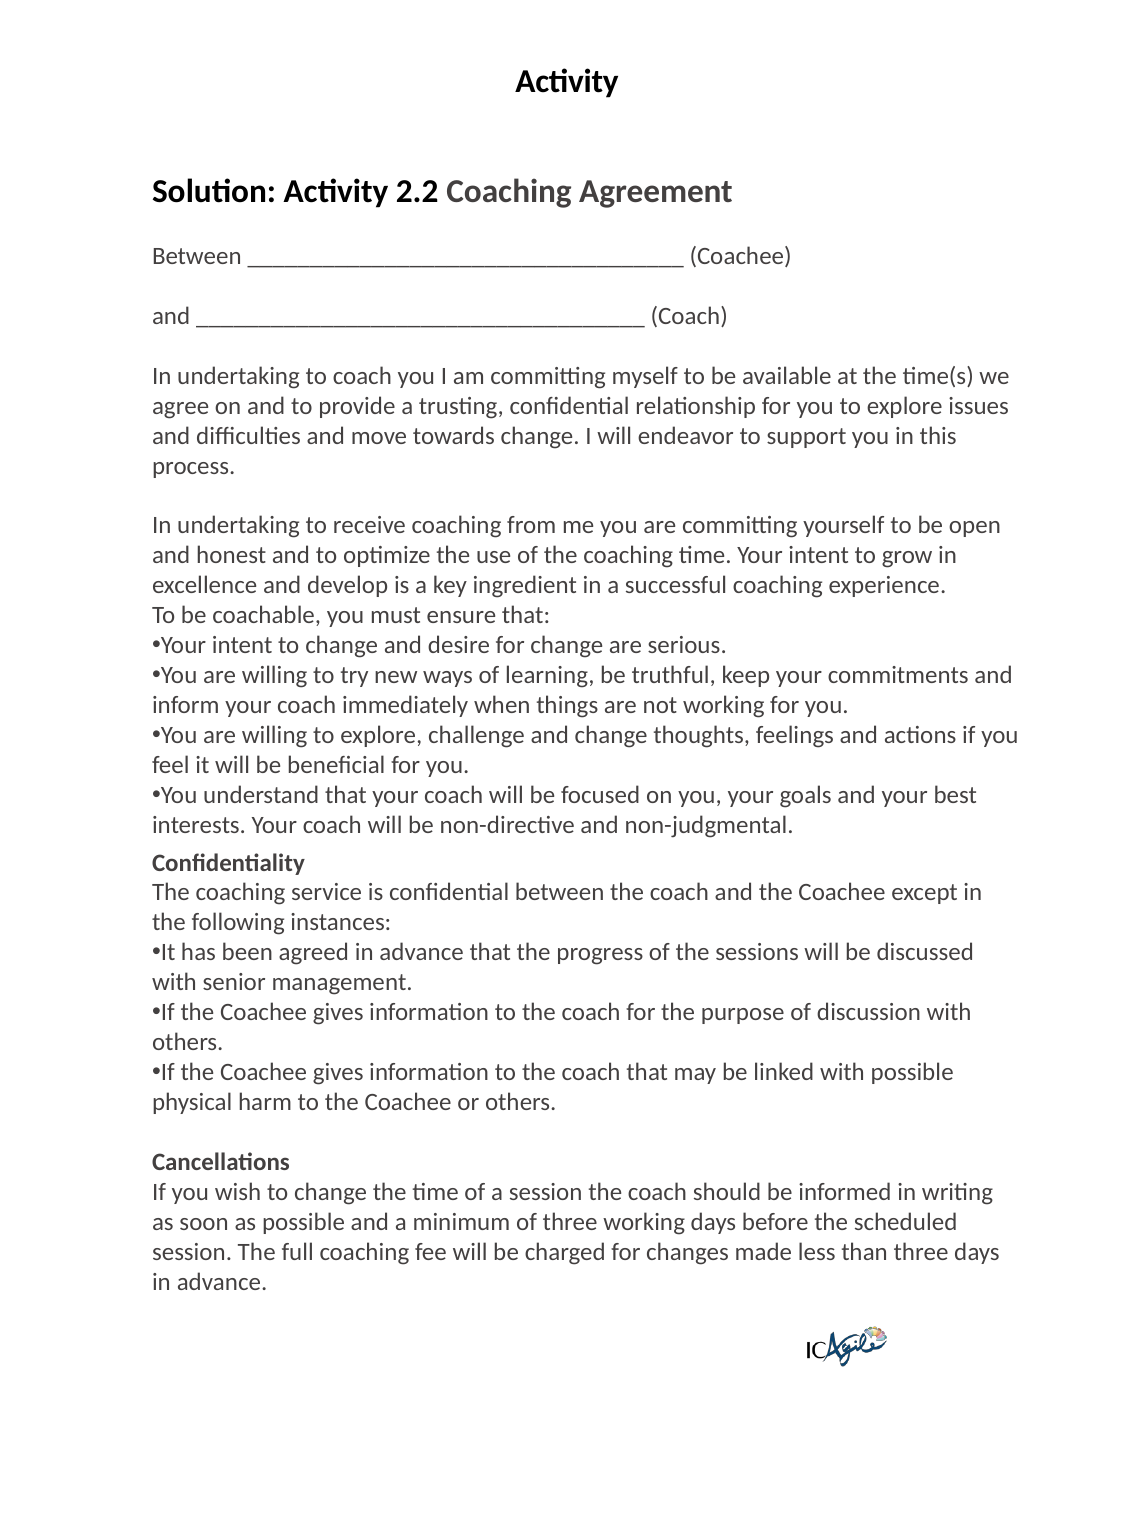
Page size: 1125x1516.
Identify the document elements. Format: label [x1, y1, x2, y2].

text_box [799, 1323, 893, 1369]
text_box [137, 162, 1050, 1303]
text_box [367, 59, 765, 100]
